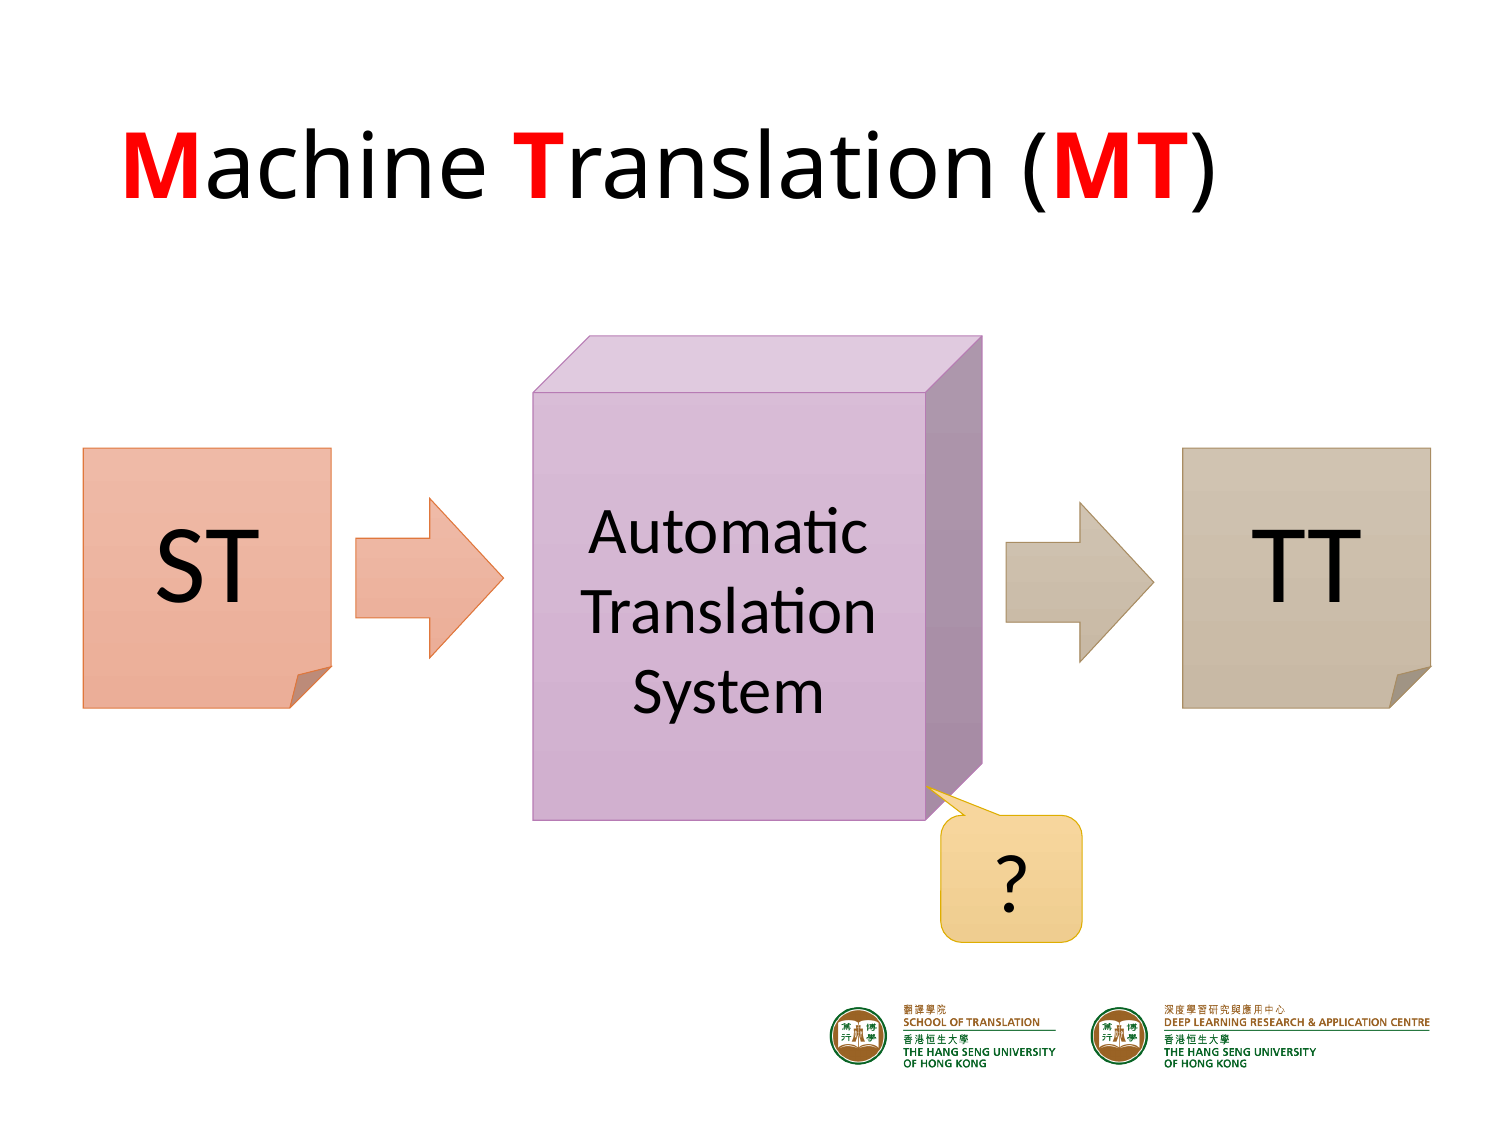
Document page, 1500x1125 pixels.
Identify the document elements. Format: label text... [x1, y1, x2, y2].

text_box [1005, 501, 1155, 664]
text_box Limited Text Types [536, 337, 979, 392]
picture [1083, 991, 1446, 1080]
text_box Automatic Translation System [532, 335, 983, 821]
text_box TT [1182, 447, 1433, 709]
title Machine Translation (MT) [103, 59, 1397, 278]
picture [817, 991, 1068, 1080]
text_box ? [926, 785, 1083, 943]
text_box [355, 497, 505, 660]
text_box ST [82, 447, 333, 709]
